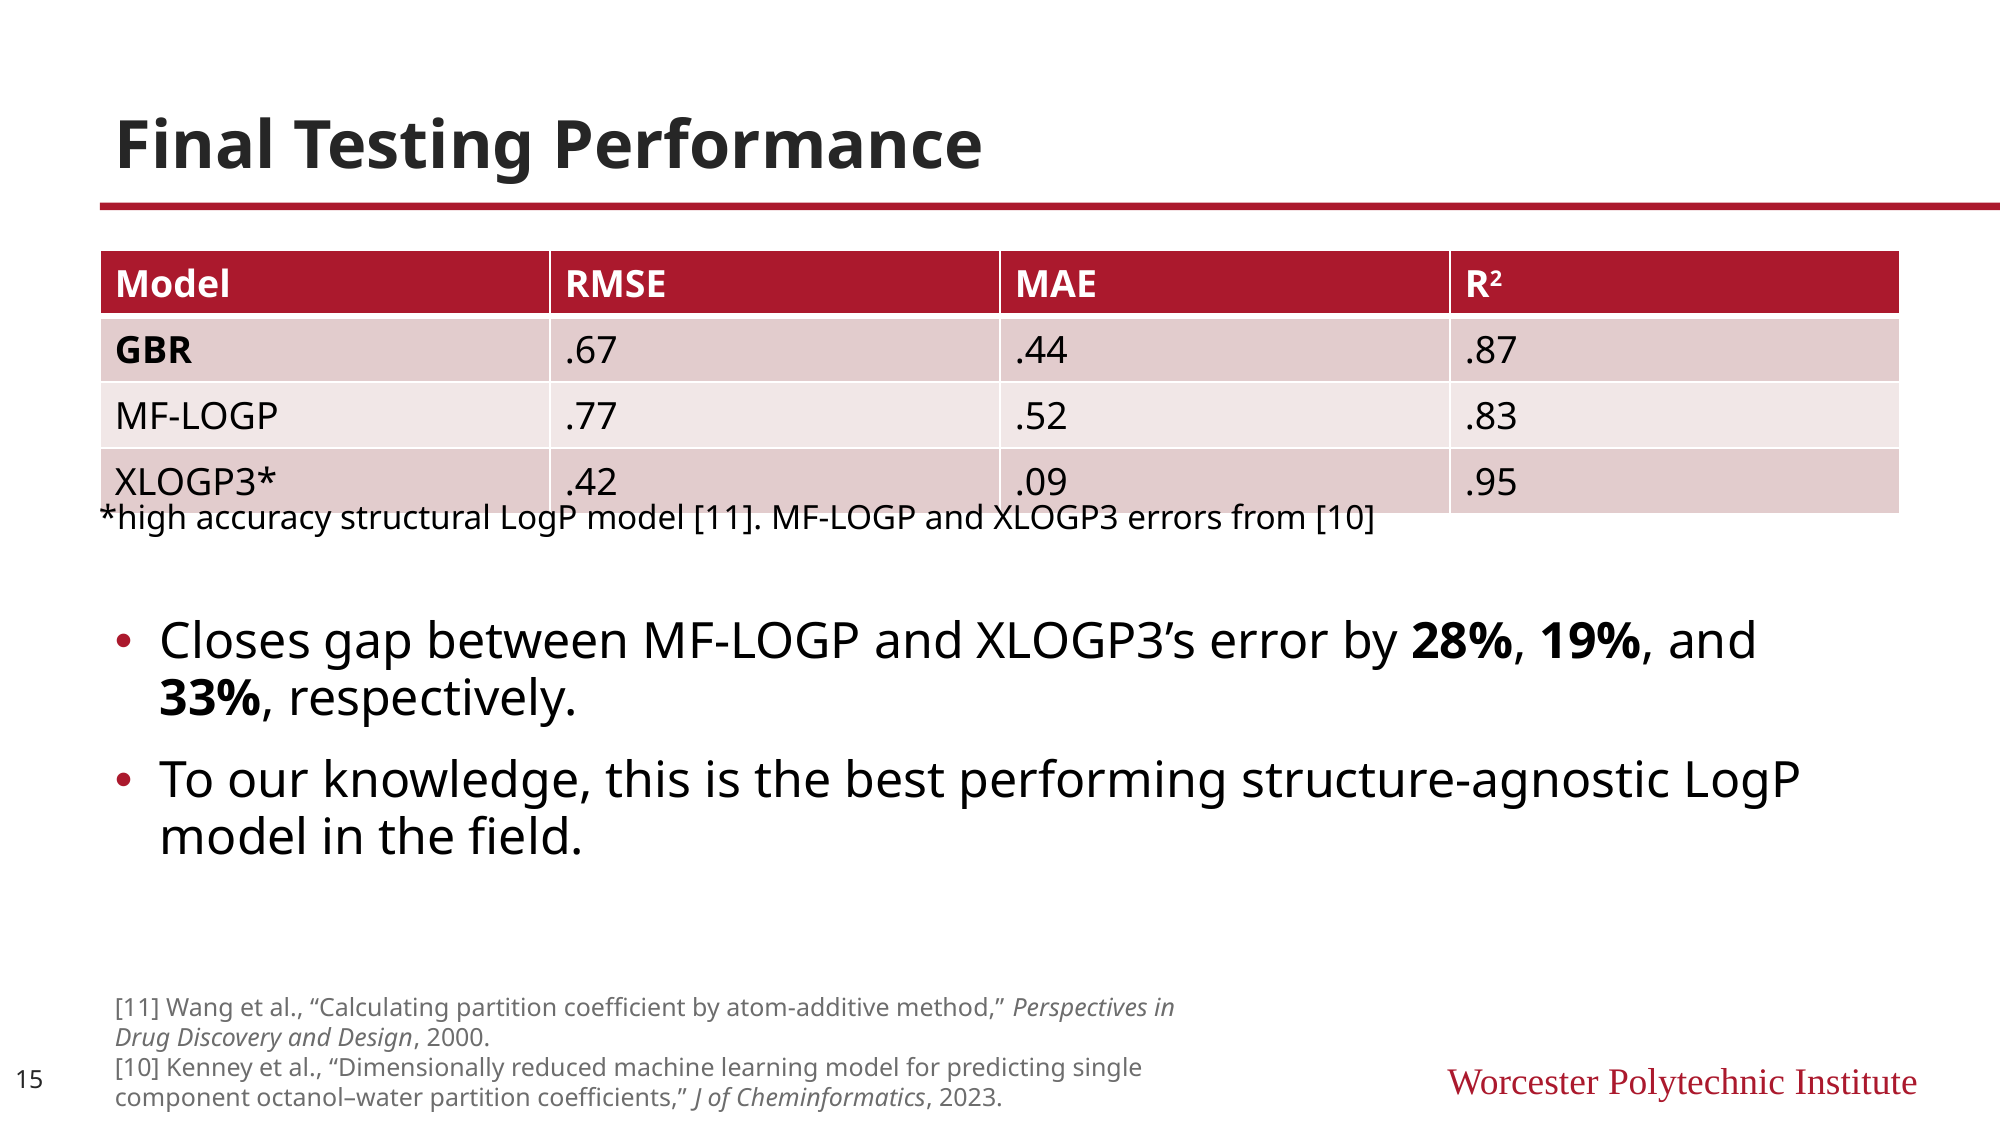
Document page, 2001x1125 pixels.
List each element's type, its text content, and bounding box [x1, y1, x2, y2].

table_cell MF-LOGP [101, 383, 549, 447]
table_cell .67 [551, 319, 999, 381]
table_cell .87 [1451, 319, 1899, 381]
table_cell .52 [1001, 383, 1449, 447]
footer [11] Wang et al., “Calculating partition coefficient by atom-additive method,” Perspectives in Drug Discovery and Design, 2000. [10] Kenney et al., “Dimensionally reduced machine learning model for predicting single component octanol–water partition coefficients,” J of Cheminformatics, 2023. [99, 984, 1217, 1035]
table_header RMSE [551, 251, 999, 313]
table_cell .42 [551, 449, 999, 513]
table_cell GBR [101, 319, 549, 381]
table_cell .77 [551, 383, 999, 447]
table_cell XLOGP3* [101, 449, 549, 488]
table_header Model [101, 251, 549, 313]
title Final Testing Performance [99, 57, 1900, 189]
table_header MAE [1001, 251, 1449, 313]
slide_number 15 [0, 1047, 100, 1113]
text_box *high accuracy structural LogP model [11]. MF-LOGP and XLOGP3 errors from [10] [84, 488, 833, 639]
text_box Closes gap between MF-LOGP and XLOGP3’s error by 28%, 19%, and 33%, respectively. To our knowledge, this is the best performing structure-agnostic LogP model in the field. [99, 605, 1900, 1021]
table_header R2 [1451, 251, 1899, 313]
table_cell .09 [1001, 449, 1449, 513]
table_cell .83 [1451, 383, 1899, 447]
table_cell .44 [1001, 319, 1449, 381]
table_cell .95 [1451, 449, 1899, 513]
